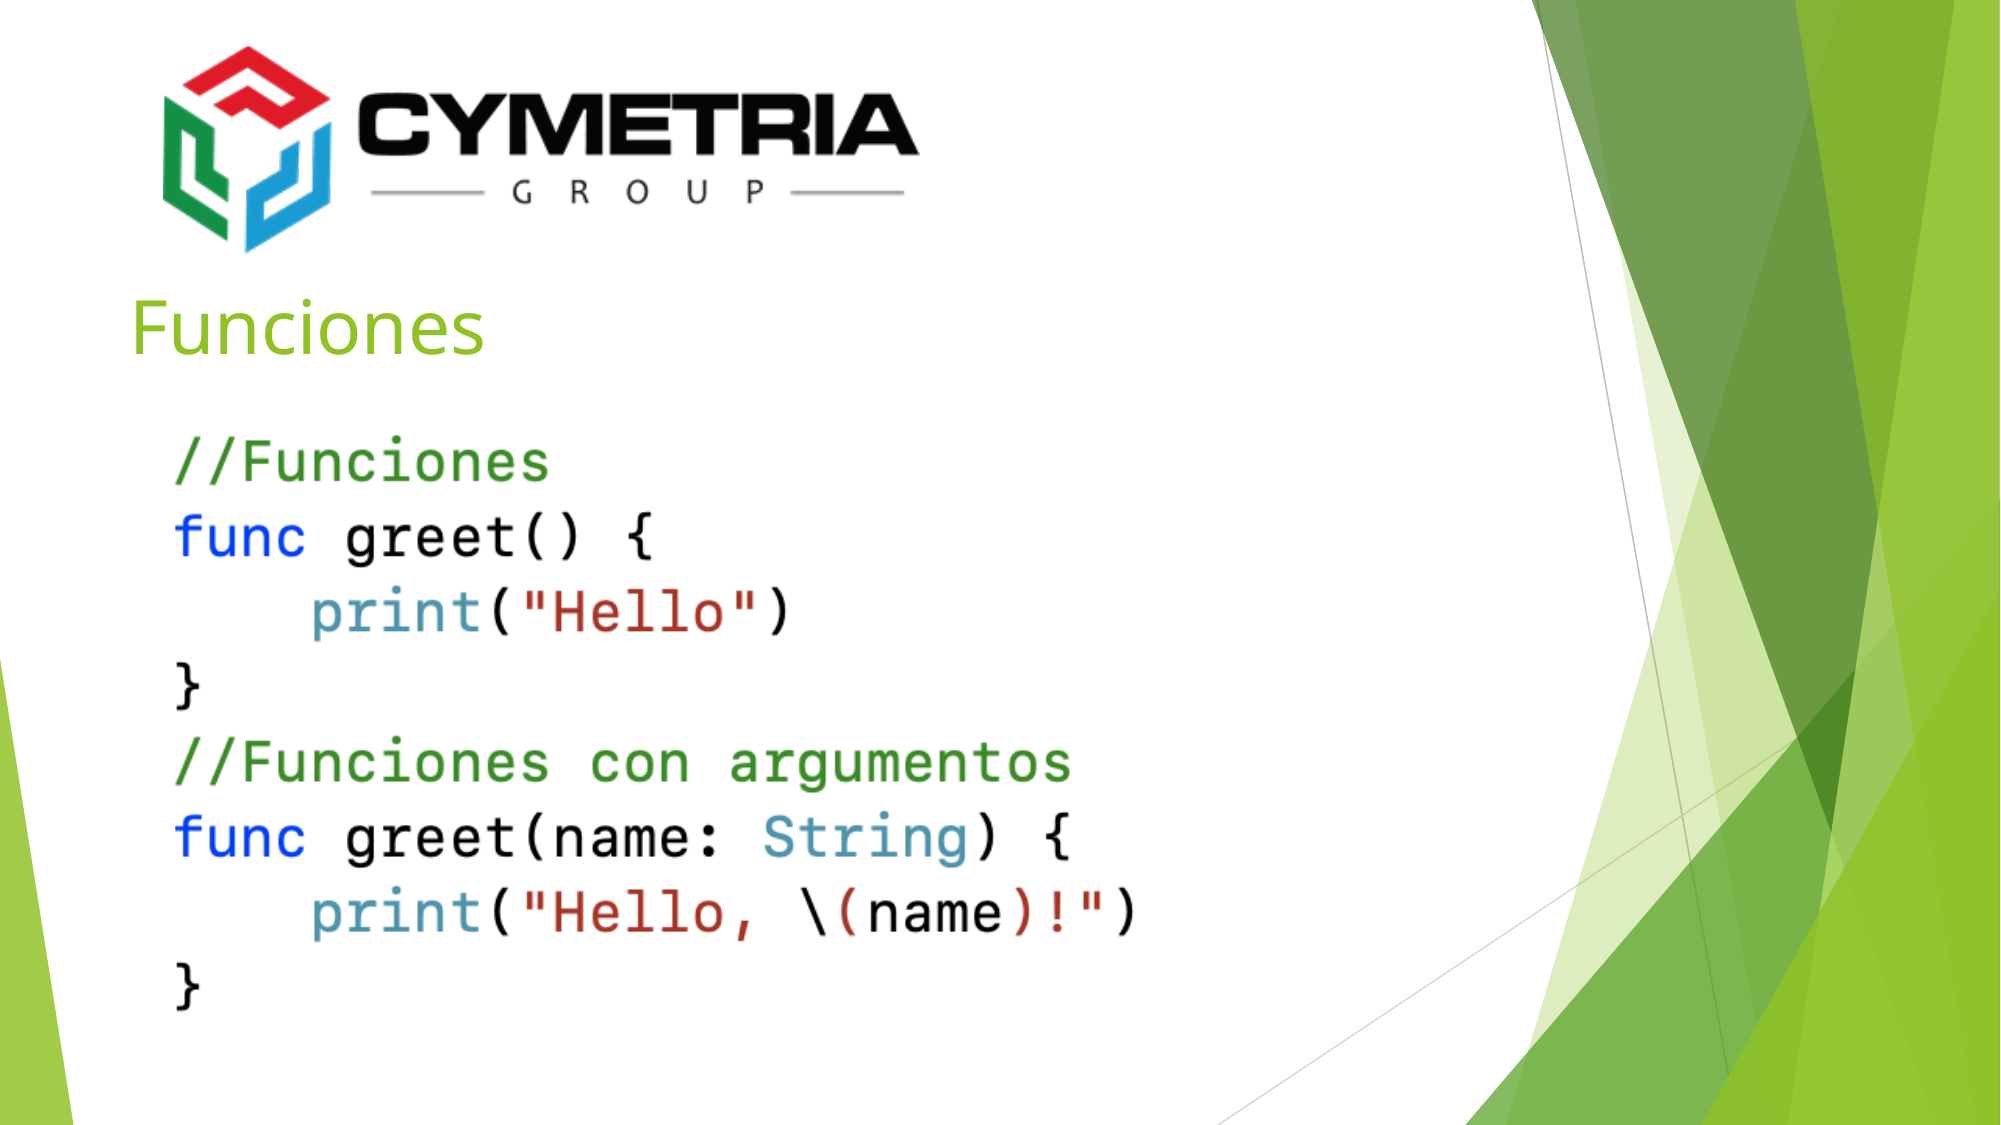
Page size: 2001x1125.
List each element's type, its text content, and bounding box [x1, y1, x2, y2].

picture [162, 424, 1148, 1029]
picture [162, 46, 920, 255]
title Funciones [114, 271, 1525, 452]
